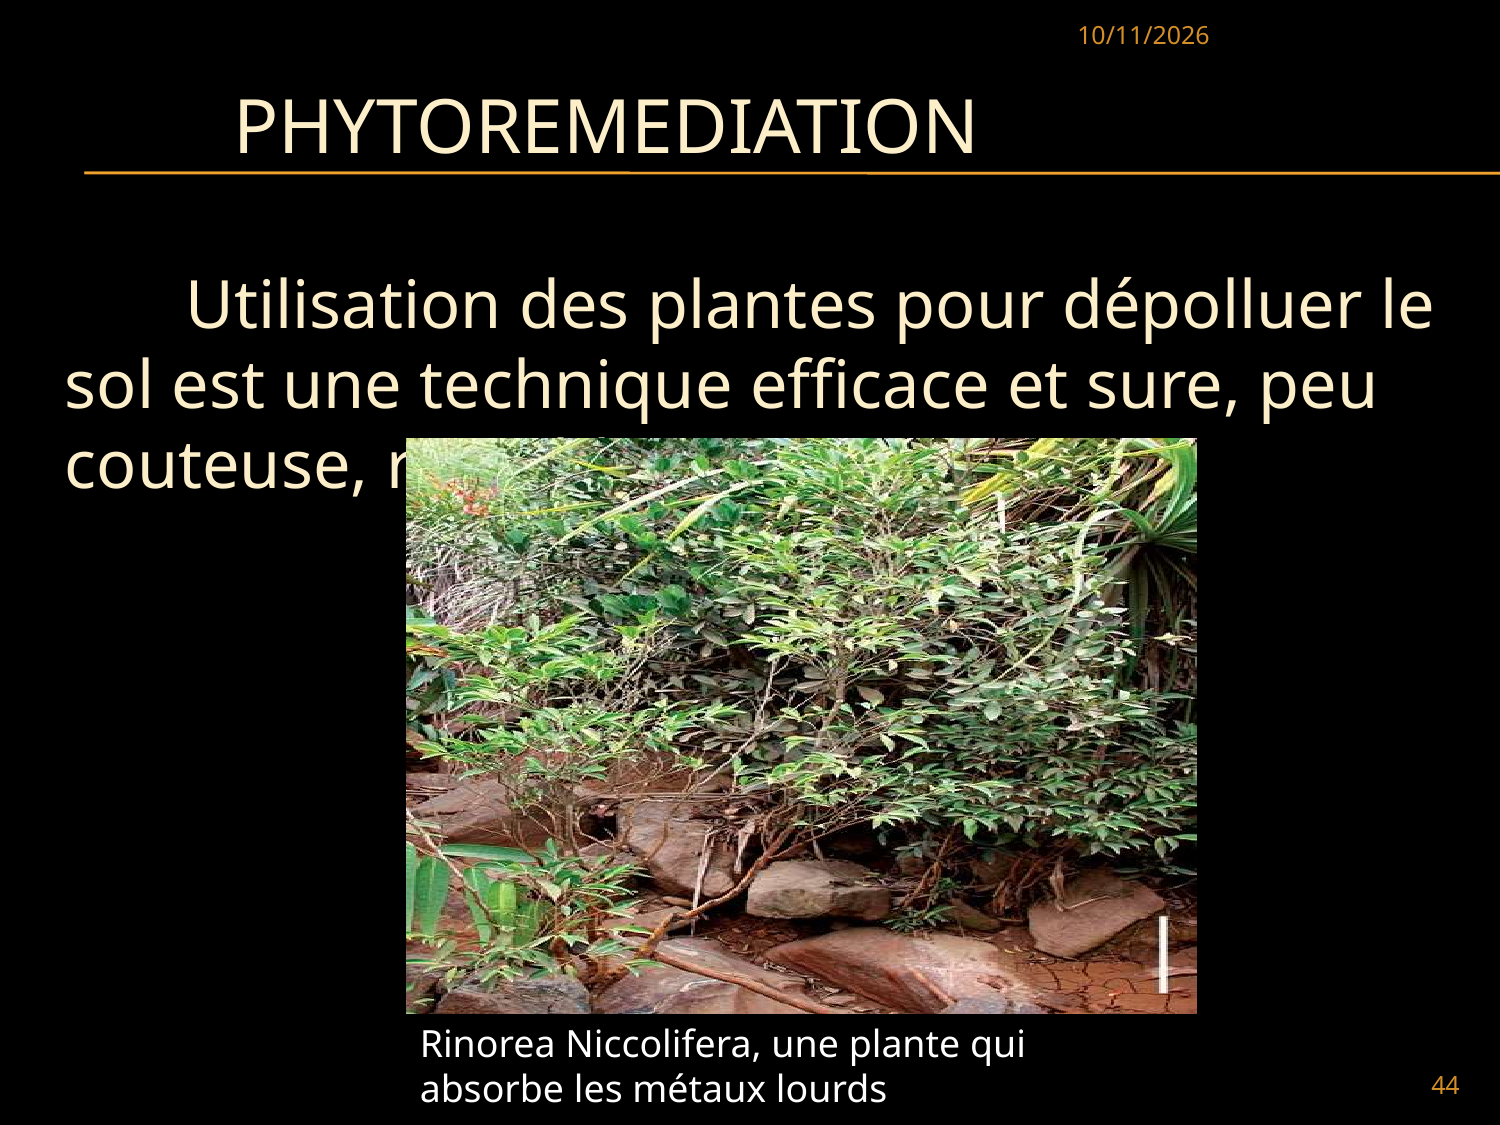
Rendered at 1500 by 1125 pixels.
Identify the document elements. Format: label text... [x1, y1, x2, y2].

list Utilisation des plantes pour dépolluer le sol est une technique efficace et sure, peu couteuse, rentable [50, 254, 1475, 998]
text_box Rinorea Niccolifera, une plante qui absorbe les métaux lourds [405, 1029, 1180, 1118]
picture [406, 437, 1197, 1015]
slide_number 44 [1350, 1061, 1475, 1103]
title Phytoremediation [218, 54, 1500, 192]
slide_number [1062, 12, 1475, 60]
